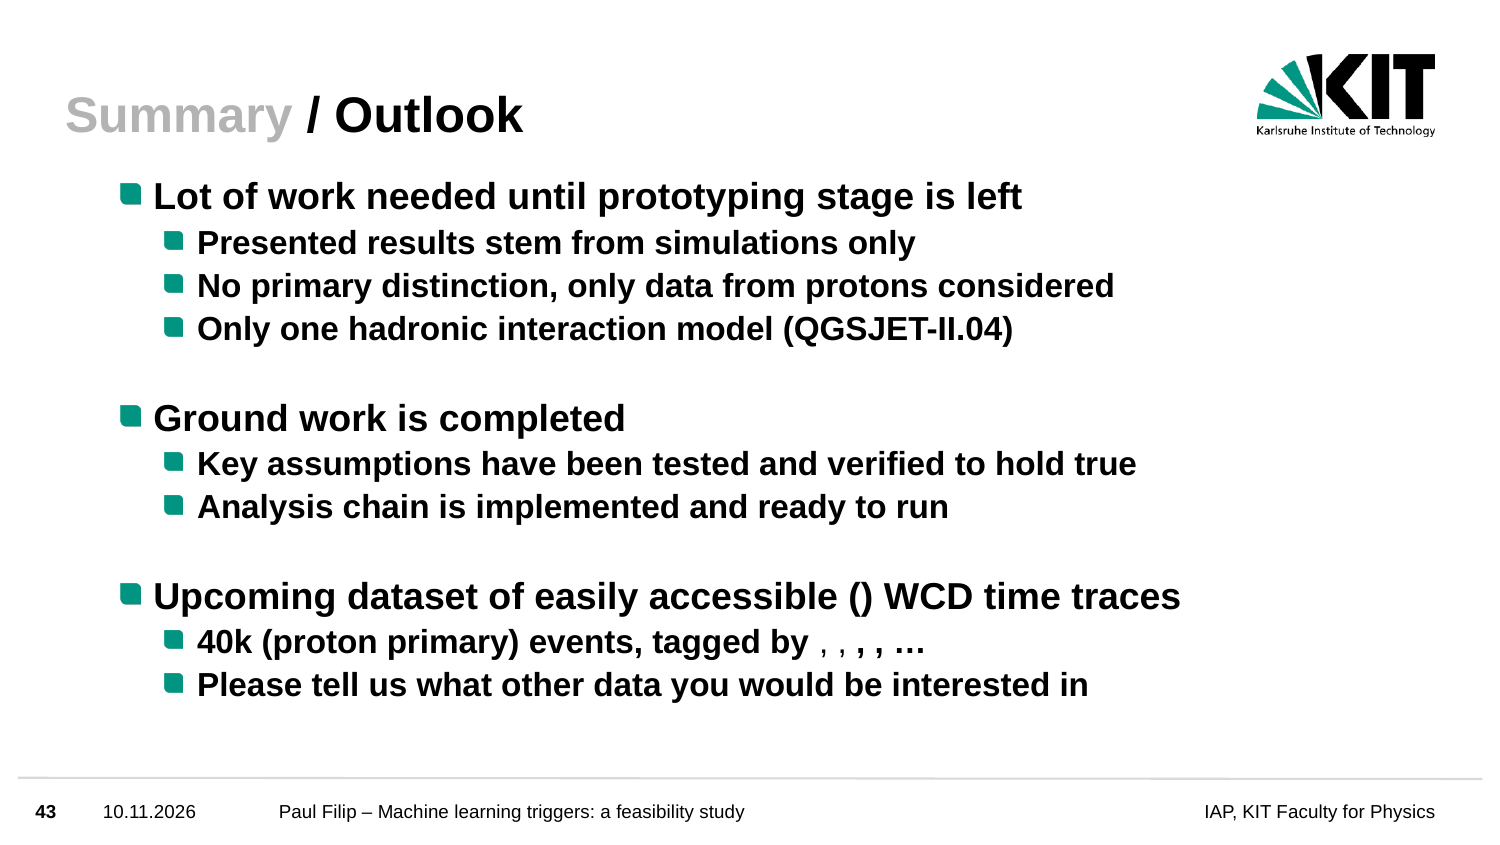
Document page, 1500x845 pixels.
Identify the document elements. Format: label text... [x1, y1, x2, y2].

picture [164, 274, 183, 295]
text_box [61, 71, 298, 153]
picture [1257, 54, 1435, 137]
title Summary / Outlook [64, 48, 1192, 144]
slide_number 43 [35, 778, 89, 844]
picture [164, 630, 183, 651]
picture [120, 405, 141, 429]
picture [164, 317, 183, 339]
picture [164, 452, 183, 473]
picture [164, 495, 183, 517]
picture [120, 583, 141, 607]
picture [120, 183, 141, 207]
picture [164, 673, 183, 695]
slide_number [102, 778, 272, 844]
picture [164, 231, 183, 252]
